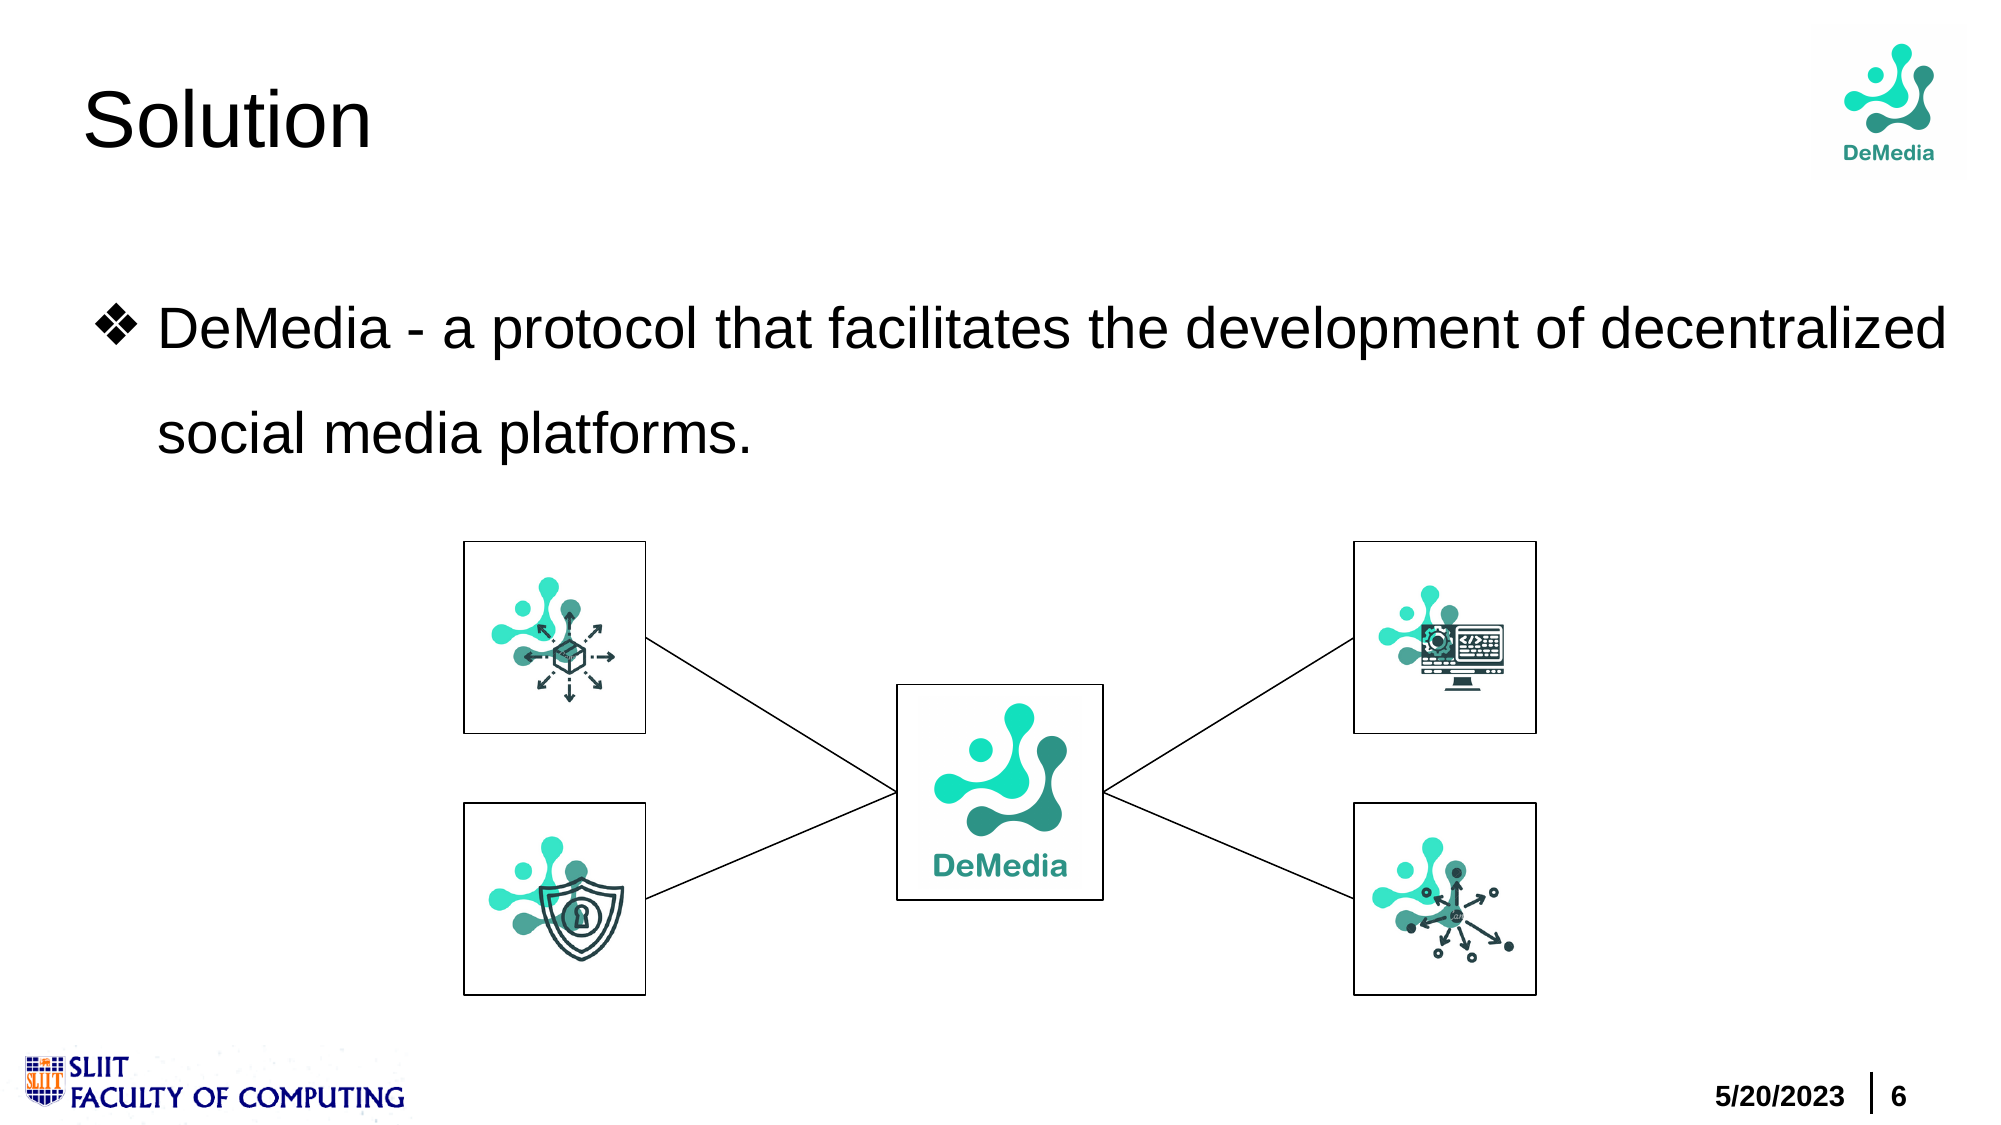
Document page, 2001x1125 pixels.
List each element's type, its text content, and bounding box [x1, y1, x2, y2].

picture [481, 563, 628, 712]
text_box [645, 800, 898, 900]
picture [917, 695, 1082, 889]
picture [1363, 570, 1528, 705]
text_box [1102, 637, 1355, 791]
picture [1363, 821, 1528, 978]
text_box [1102, 791, 1355, 900]
text_box [1354, 541, 1537, 734]
picture [0, 1045, 413, 1125]
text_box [645, 637, 898, 793]
list DeMedia - a protocol that facilitates the development of decentralized social media platforms. [67, 247, 1967, 482]
text_box [902, 684, 1097, 900]
picture [472, 821, 637, 977]
text_box [463, 541, 646, 734]
title Solution [67, 50, 644, 180]
text_box [463, 802, 646, 996]
picture [1811, 24, 1967, 180]
text_box [1354, 802, 1537, 996]
